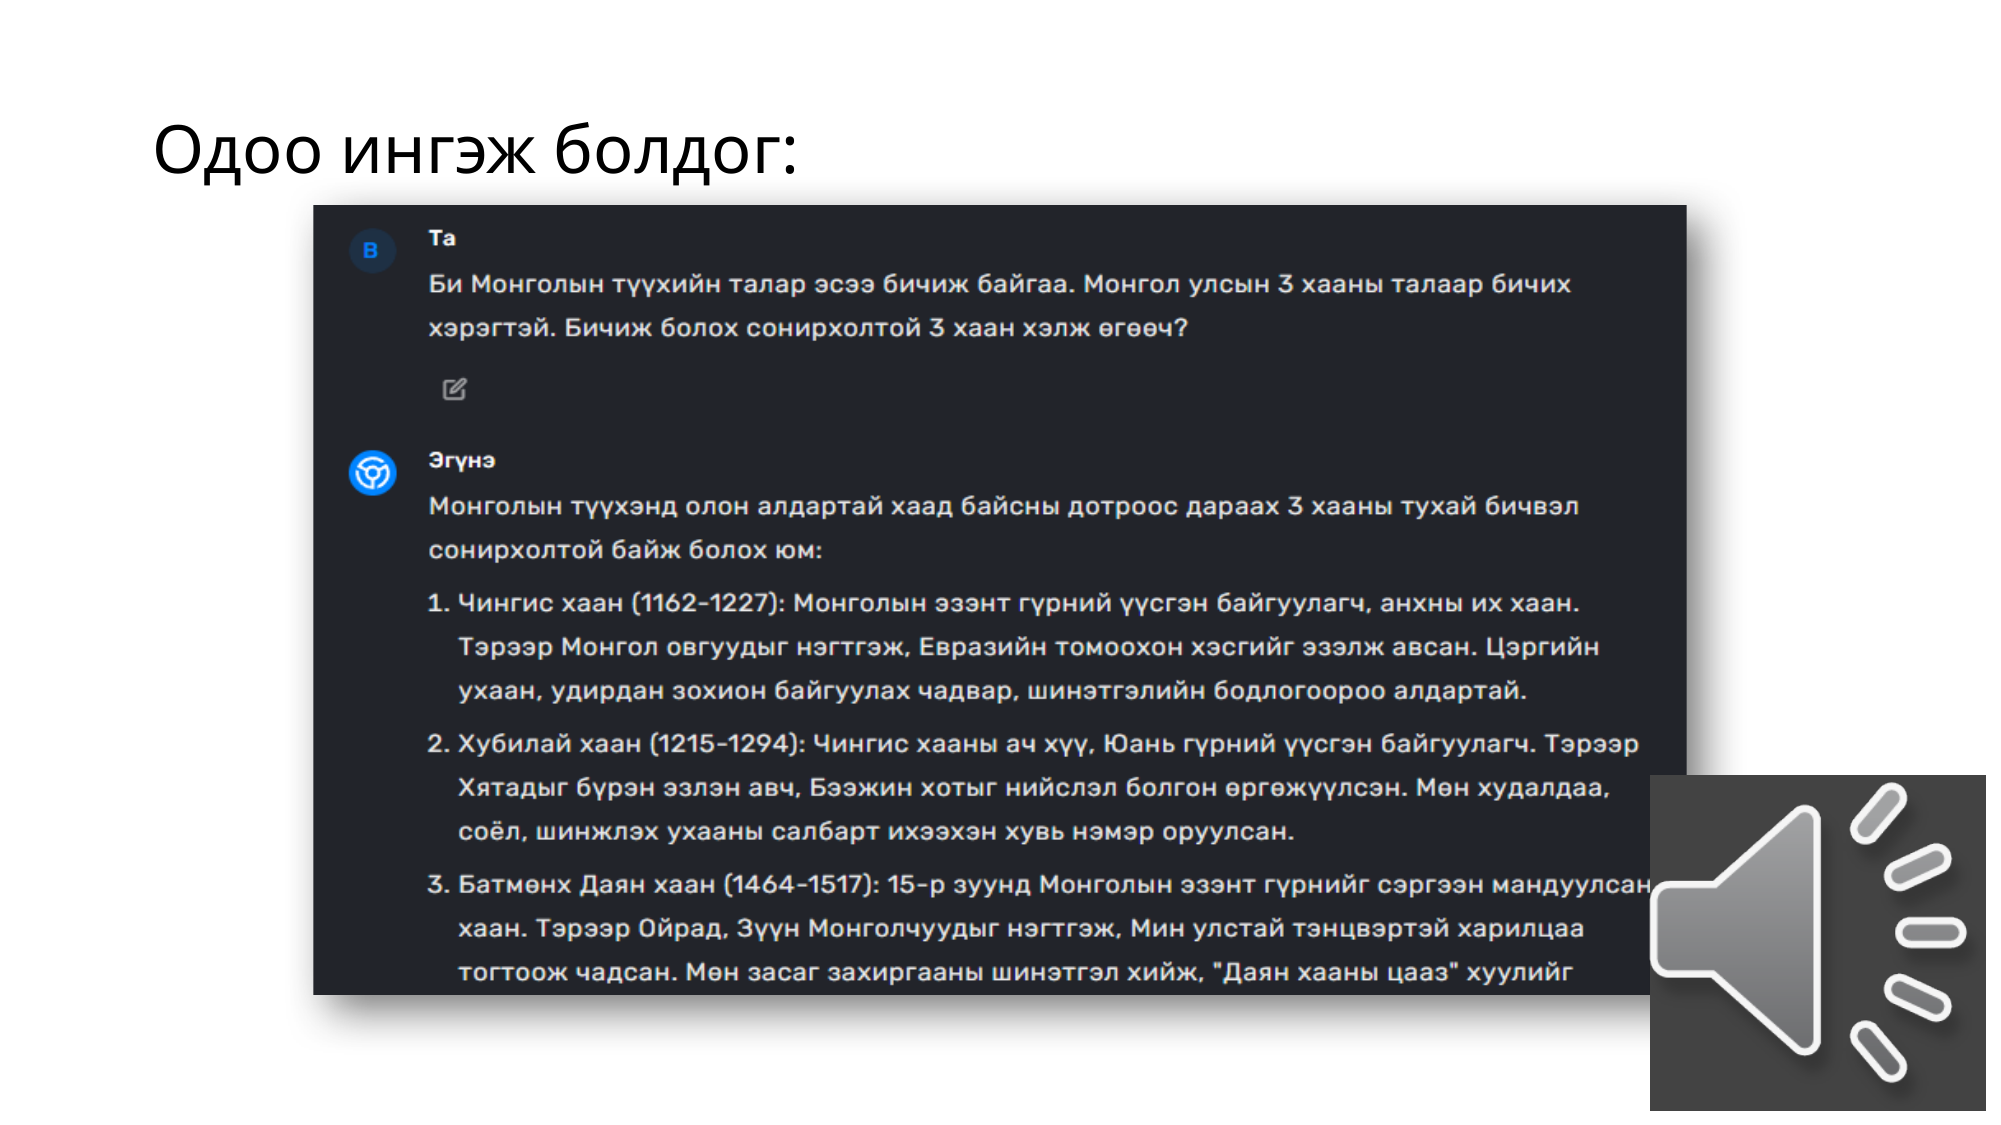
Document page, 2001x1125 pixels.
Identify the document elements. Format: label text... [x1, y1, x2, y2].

picture [312, 205, 1987, 1112]
title Одоо ингэж болдог: [137, 59, 1189, 244]
